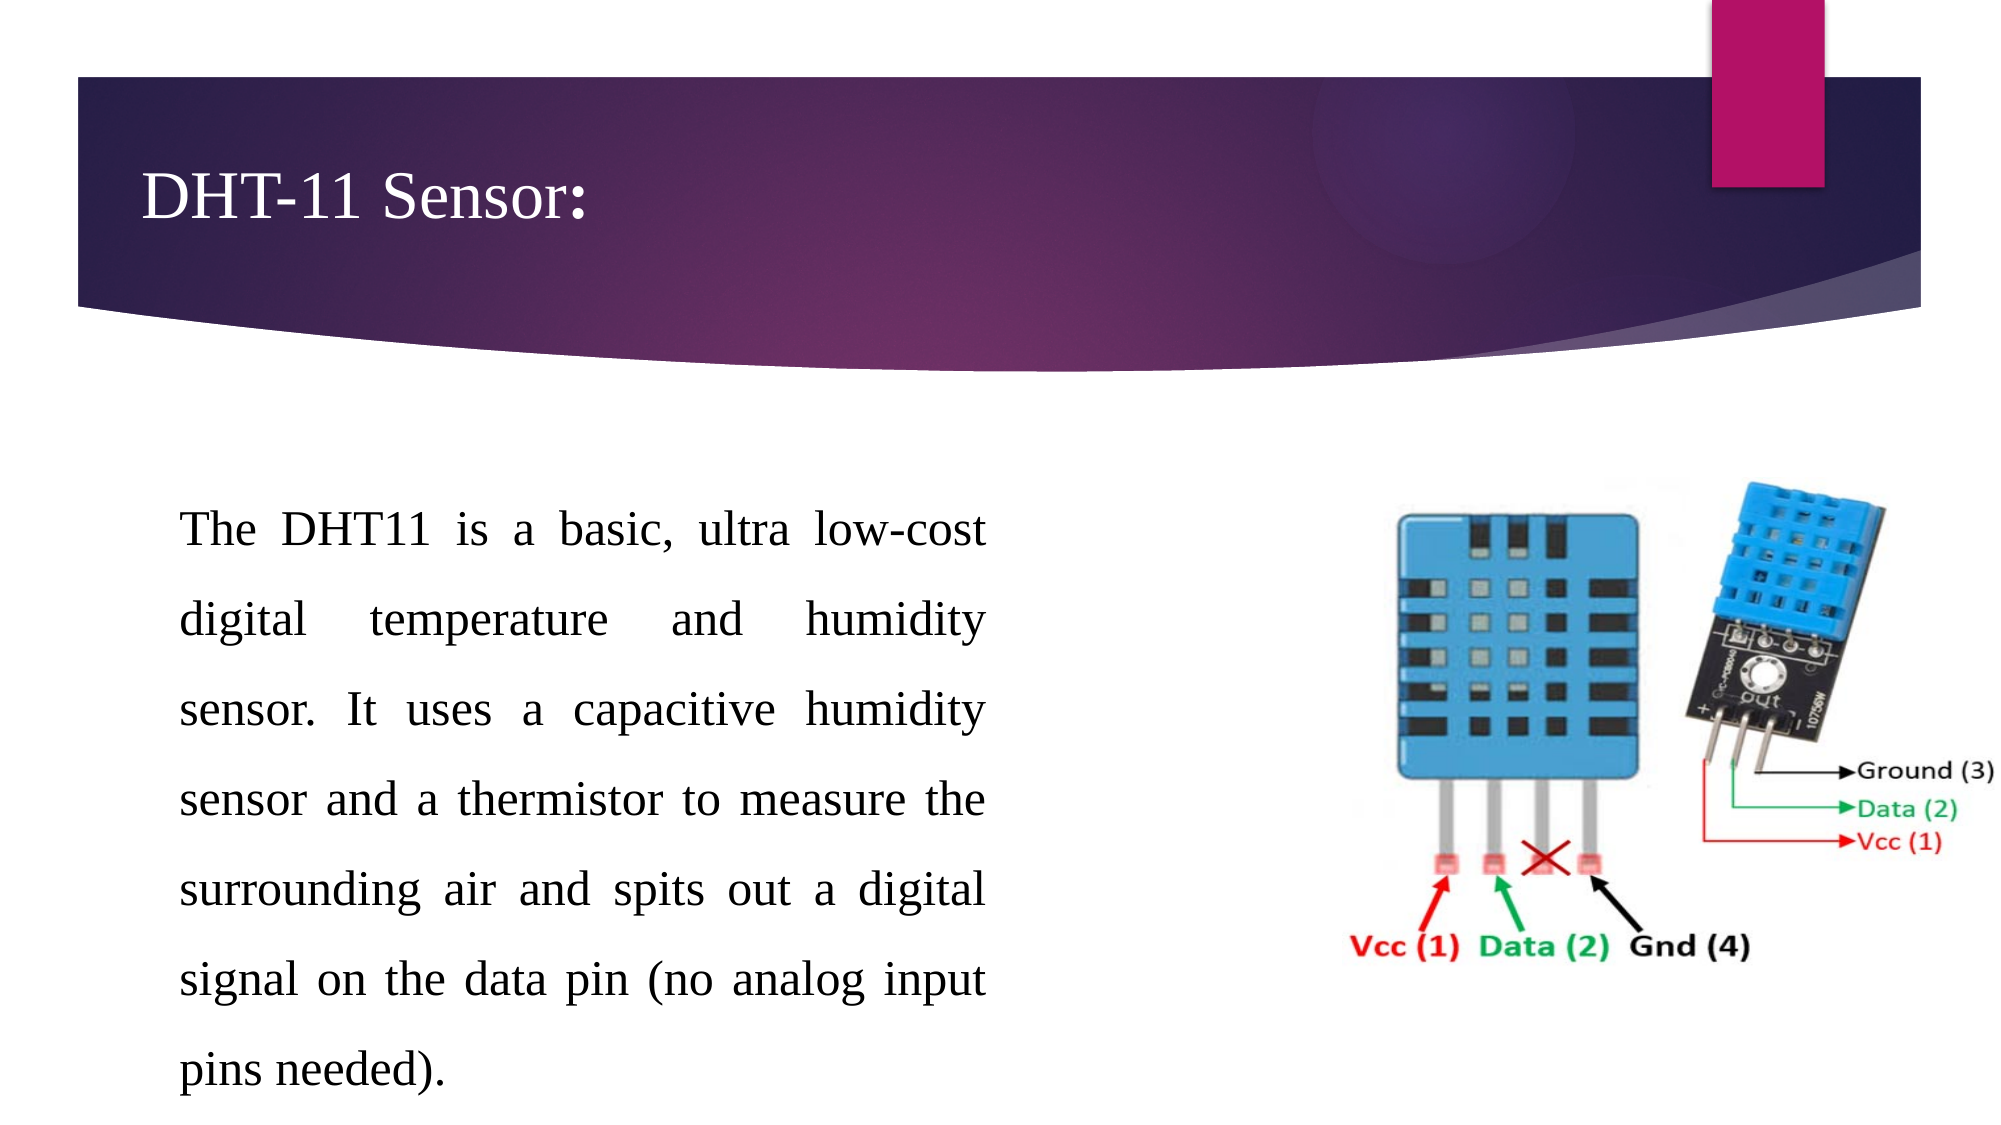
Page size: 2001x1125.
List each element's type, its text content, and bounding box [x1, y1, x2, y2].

title DHT-11 Sensor: [126, 142, 745, 323]
text_box The DHT11 is a basic, ultra low-cost digital temperature and humidity sensor. It uses a capacitive humidity sensor and a thermistor to measure the surrounding air and spits out a digital signal on the data pin (no analog input pins needed). [80, 464, 988, 1095]
picture [1341, 477, 2000, 973]
